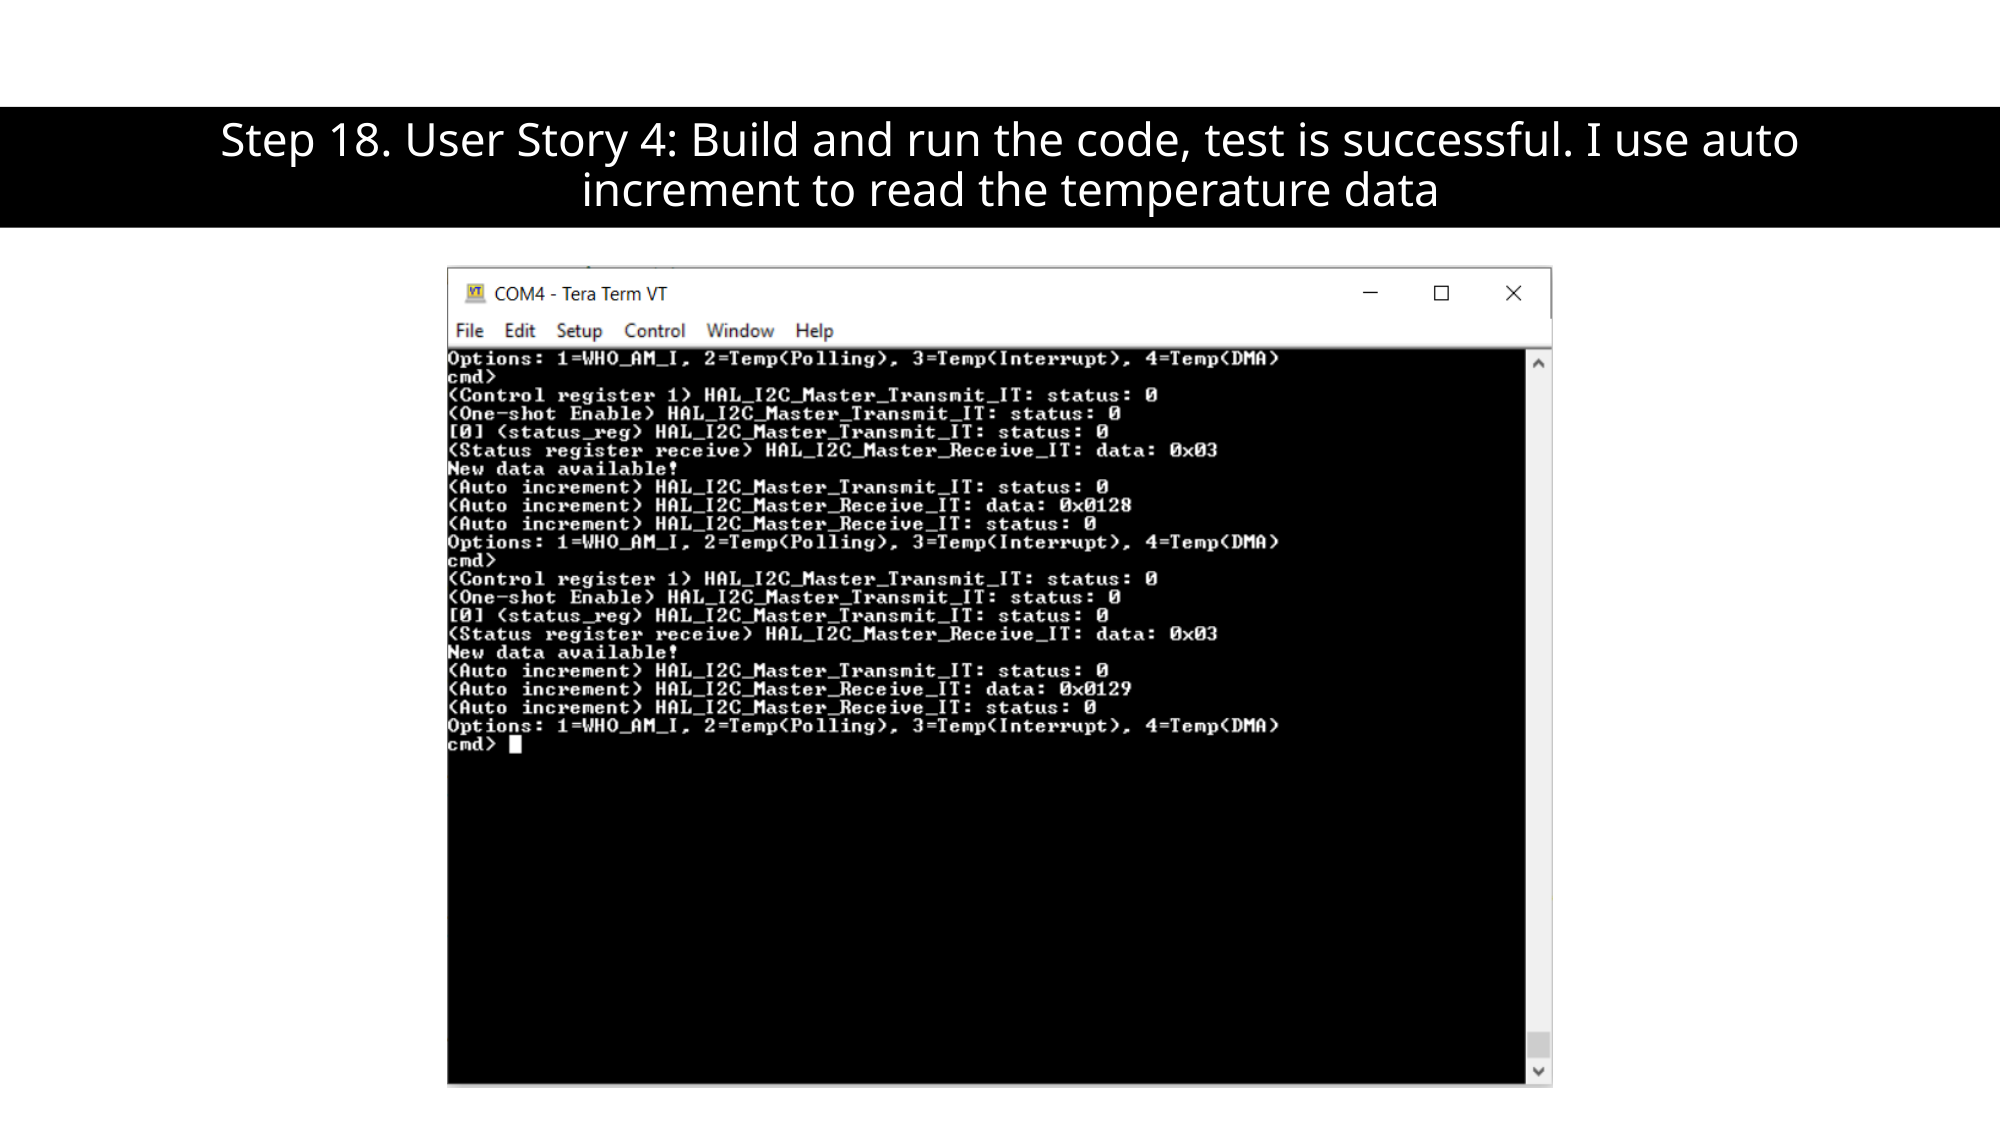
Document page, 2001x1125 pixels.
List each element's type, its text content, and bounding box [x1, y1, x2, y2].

title Step 18. User Story 4: Build and run the code, test is successful. I use auto increment to read the temperature data [91, 105, 1931, 228]
text_box [0, 106, 2000, 229]
picture [447, 265, 1553, 1088]
